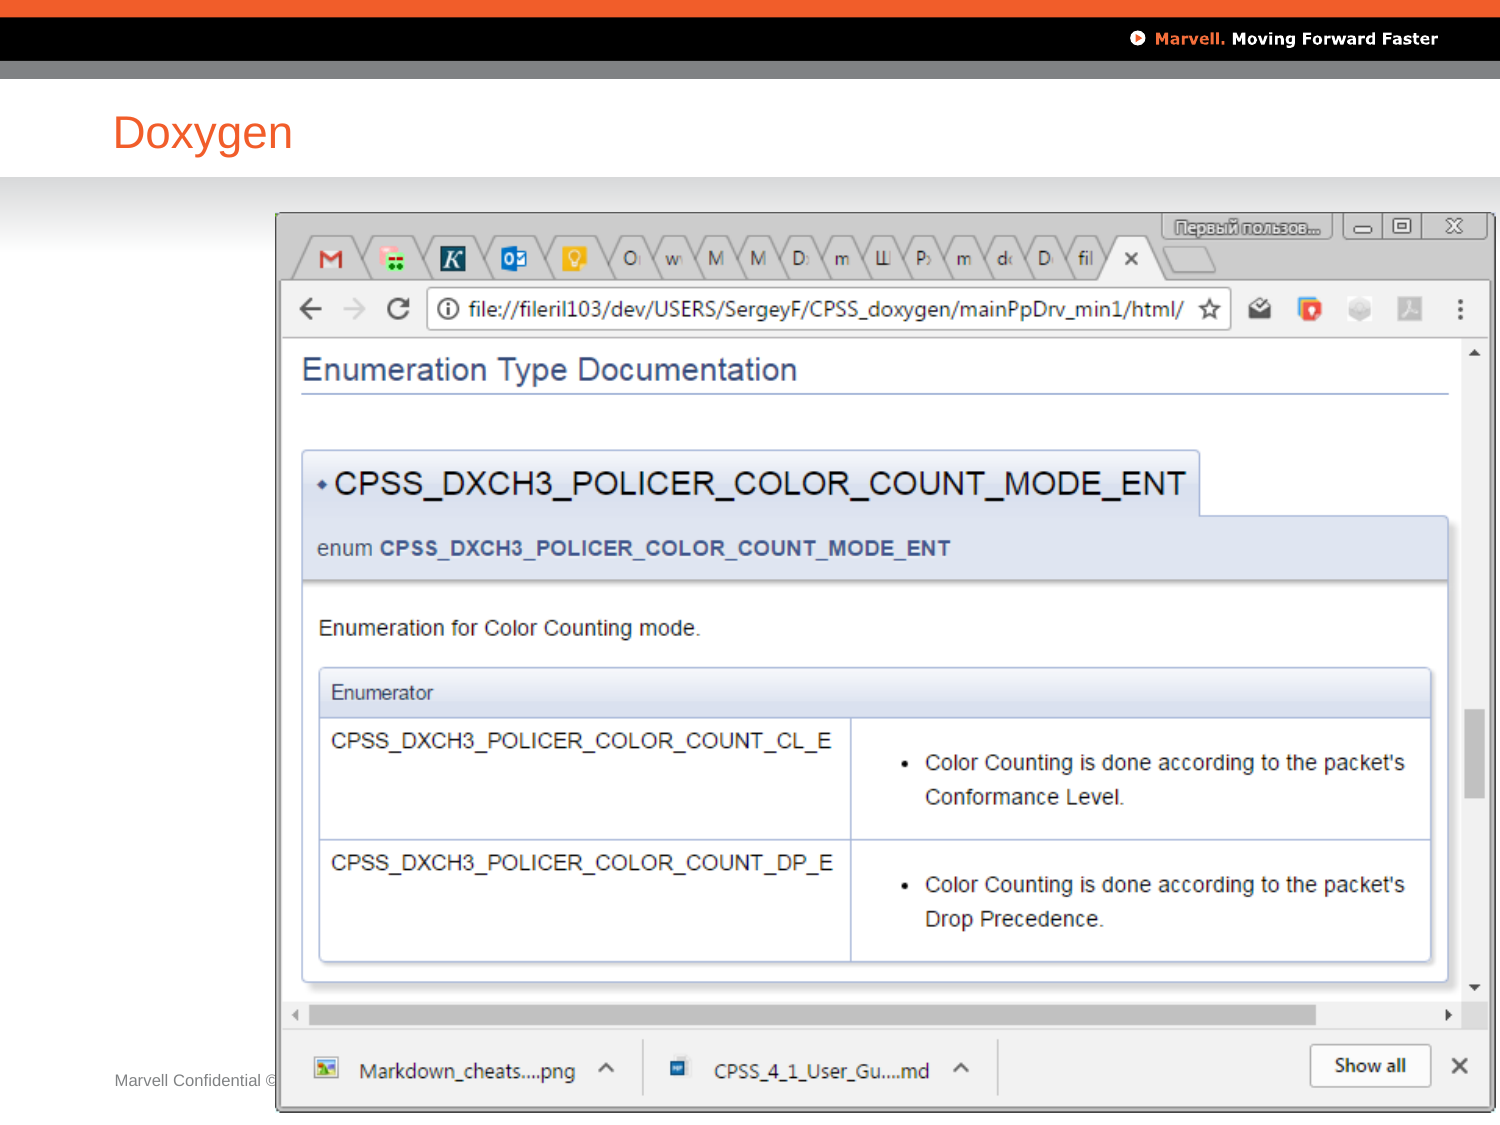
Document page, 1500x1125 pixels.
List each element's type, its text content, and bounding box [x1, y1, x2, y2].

title Doxygen [112, 95, 1425, 171]
picture [274, 212, 1496, 1113]
